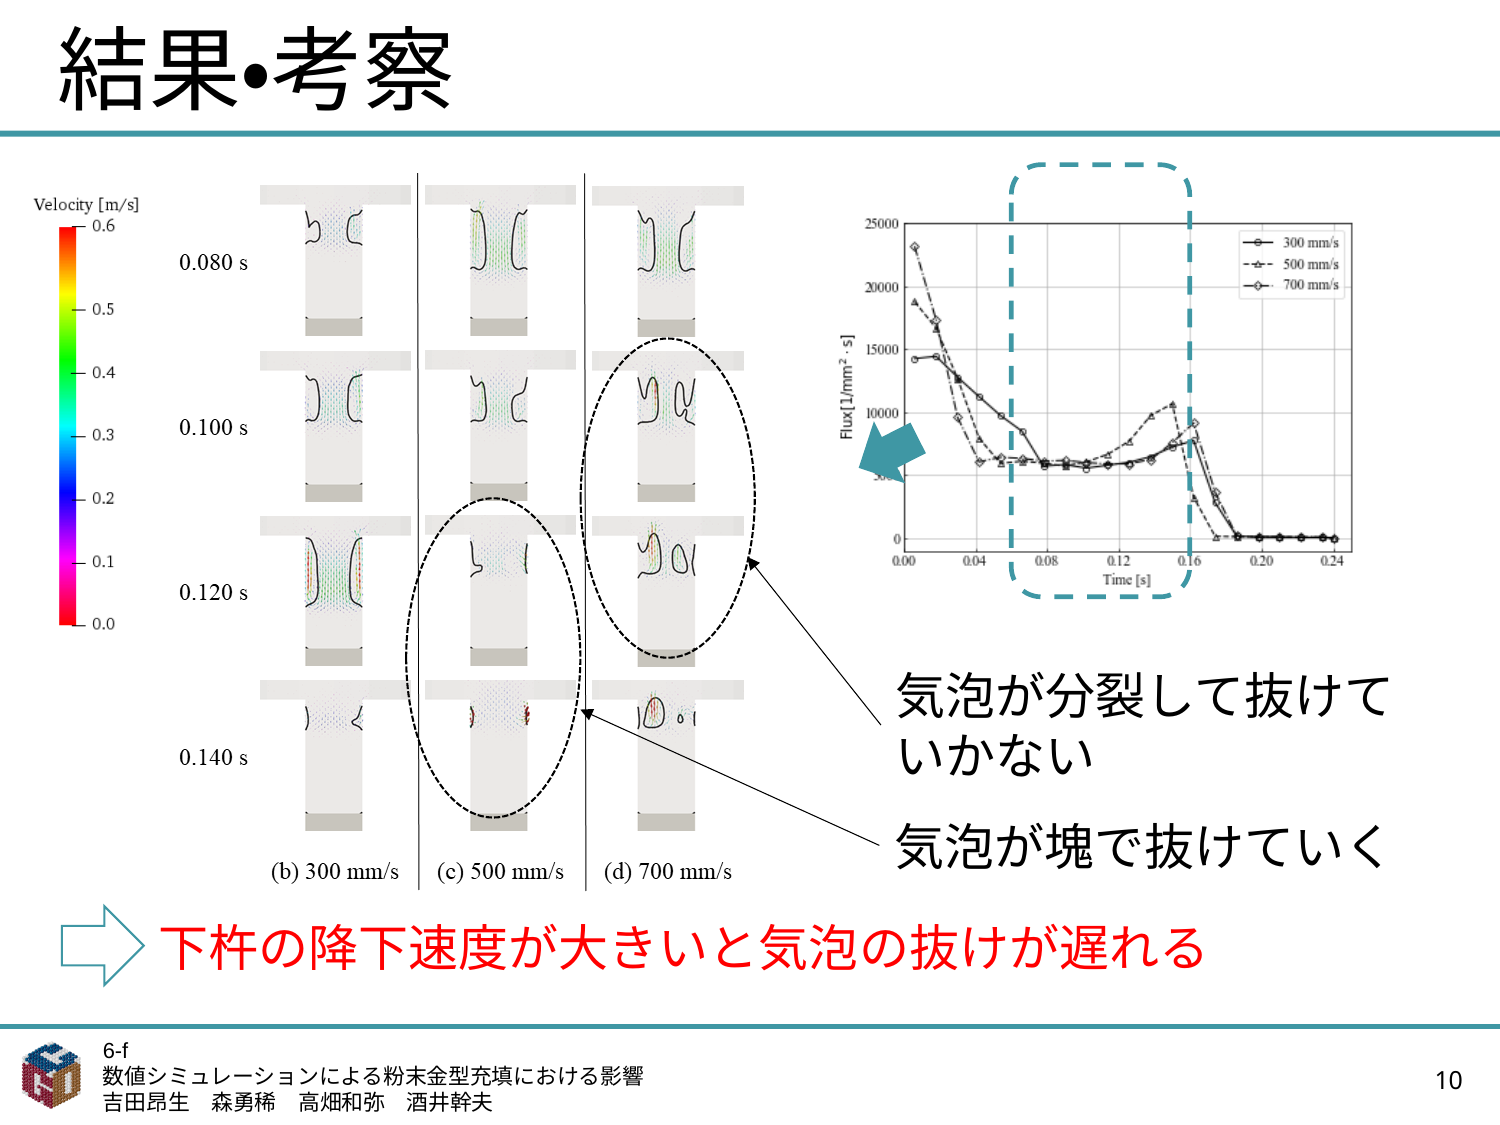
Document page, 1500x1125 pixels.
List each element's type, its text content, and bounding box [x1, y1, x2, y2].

picture [19, 173, 756, 927]
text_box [580, 709, 880, 846]
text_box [747, 556, 881, 726]
text_box [1022, 163, 1179, 171]
text_box 気泡が分裂して抜けていかない [880, 657, 1415, 793]
text_box 下杵の降下速度が大きいと気泡の抜けが遅れる [143, 915, 1486, 994]
picture [832, 171, 1409, 605]
picture [21, 1040, 81, 1109]
text_box [60, 903, 143, 988]
text_box 気泡が塊で抜けていく [879, 808, 1413, 883]
title 結果・考察 [0, 0, 1486, 131]
